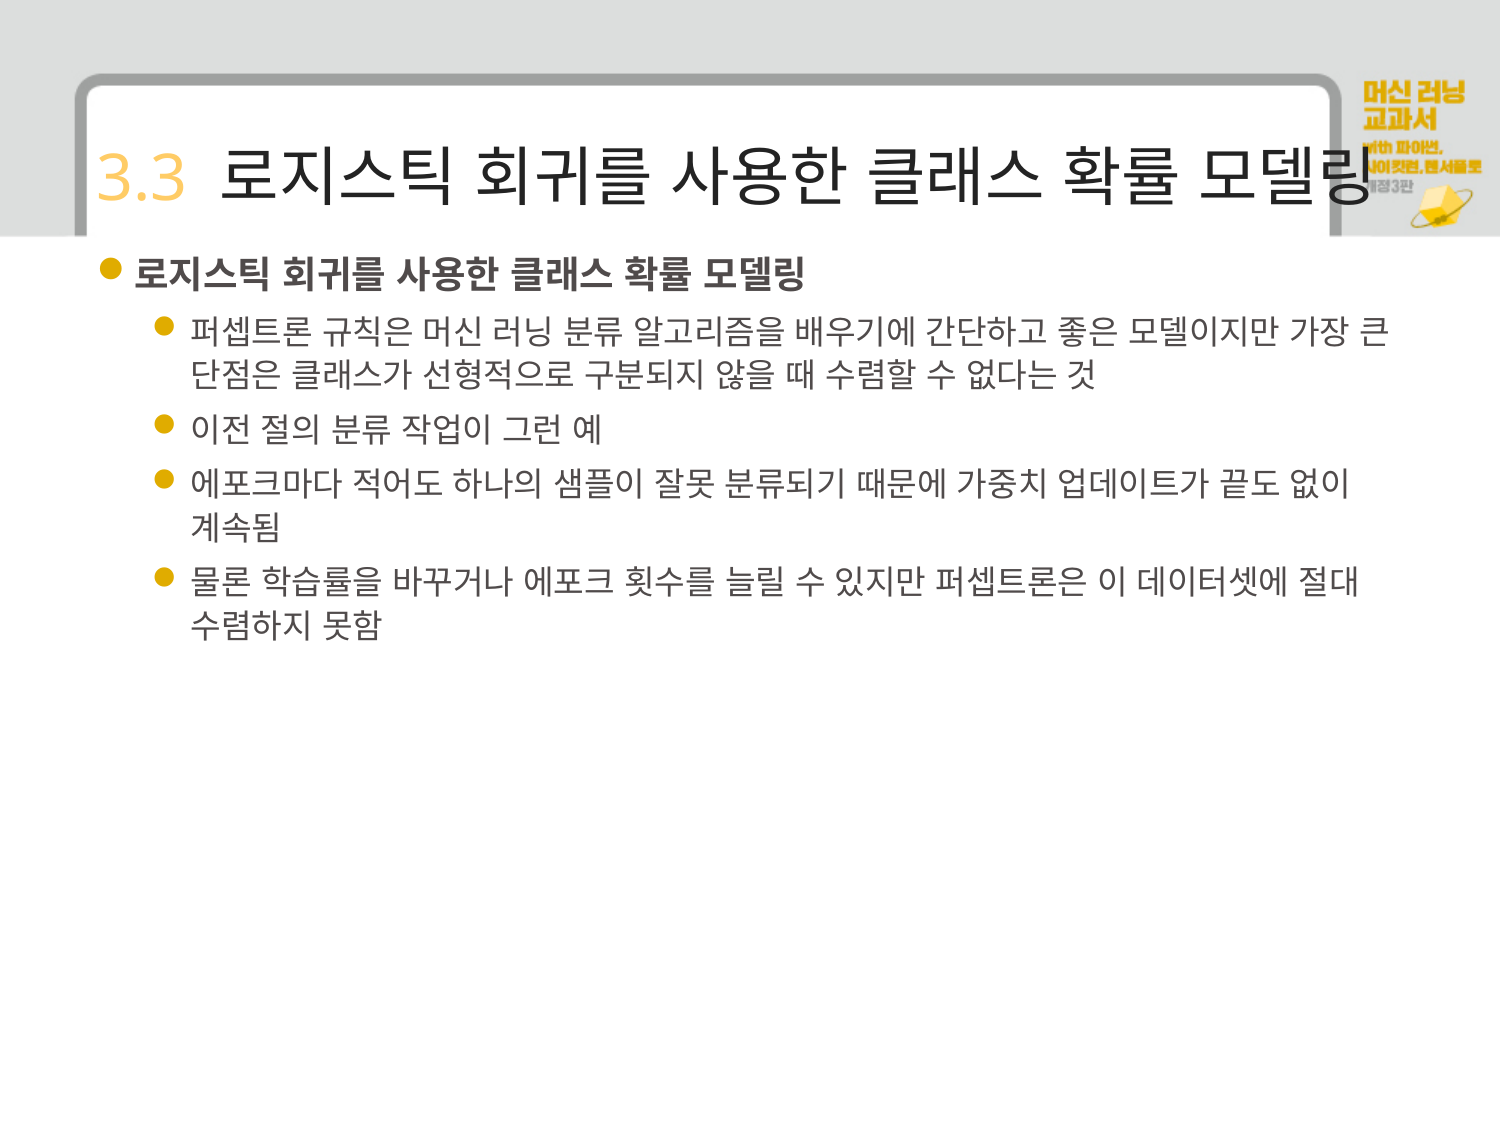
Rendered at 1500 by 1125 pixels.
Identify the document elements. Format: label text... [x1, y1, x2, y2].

title 3.3 로지스틱 회귀를 사용한 클래스 확률 모델링 [81, 90, 1412, 222]
picture [0, 0, 1500, 1125]
list 로지스틱 회귀를 사용한 클래스 확률 모델링 퍼셉트론 규칙은 머신 러닝 분류 알고리즘을 배우기에 간단하고 좋은 모델이지만 가장 큰 단점은 클래스가 선형적으로 구분되지 않을 때 수렴할 수 없다는 것 이전 절의 분류 작업이 그런 예 에포크마다 적어도 하나의 샘플이 잘못 분류되기 때문에 가중치 업데이트가 끝도 없이 계속됨 물론 학습률을 바꾸거나 에포크 횟수를 늘릴 수 있지만 퍼셉트론은 이 데이터셋에 절대 수렴하지 못함 [81, 239, 1412, 1054]
